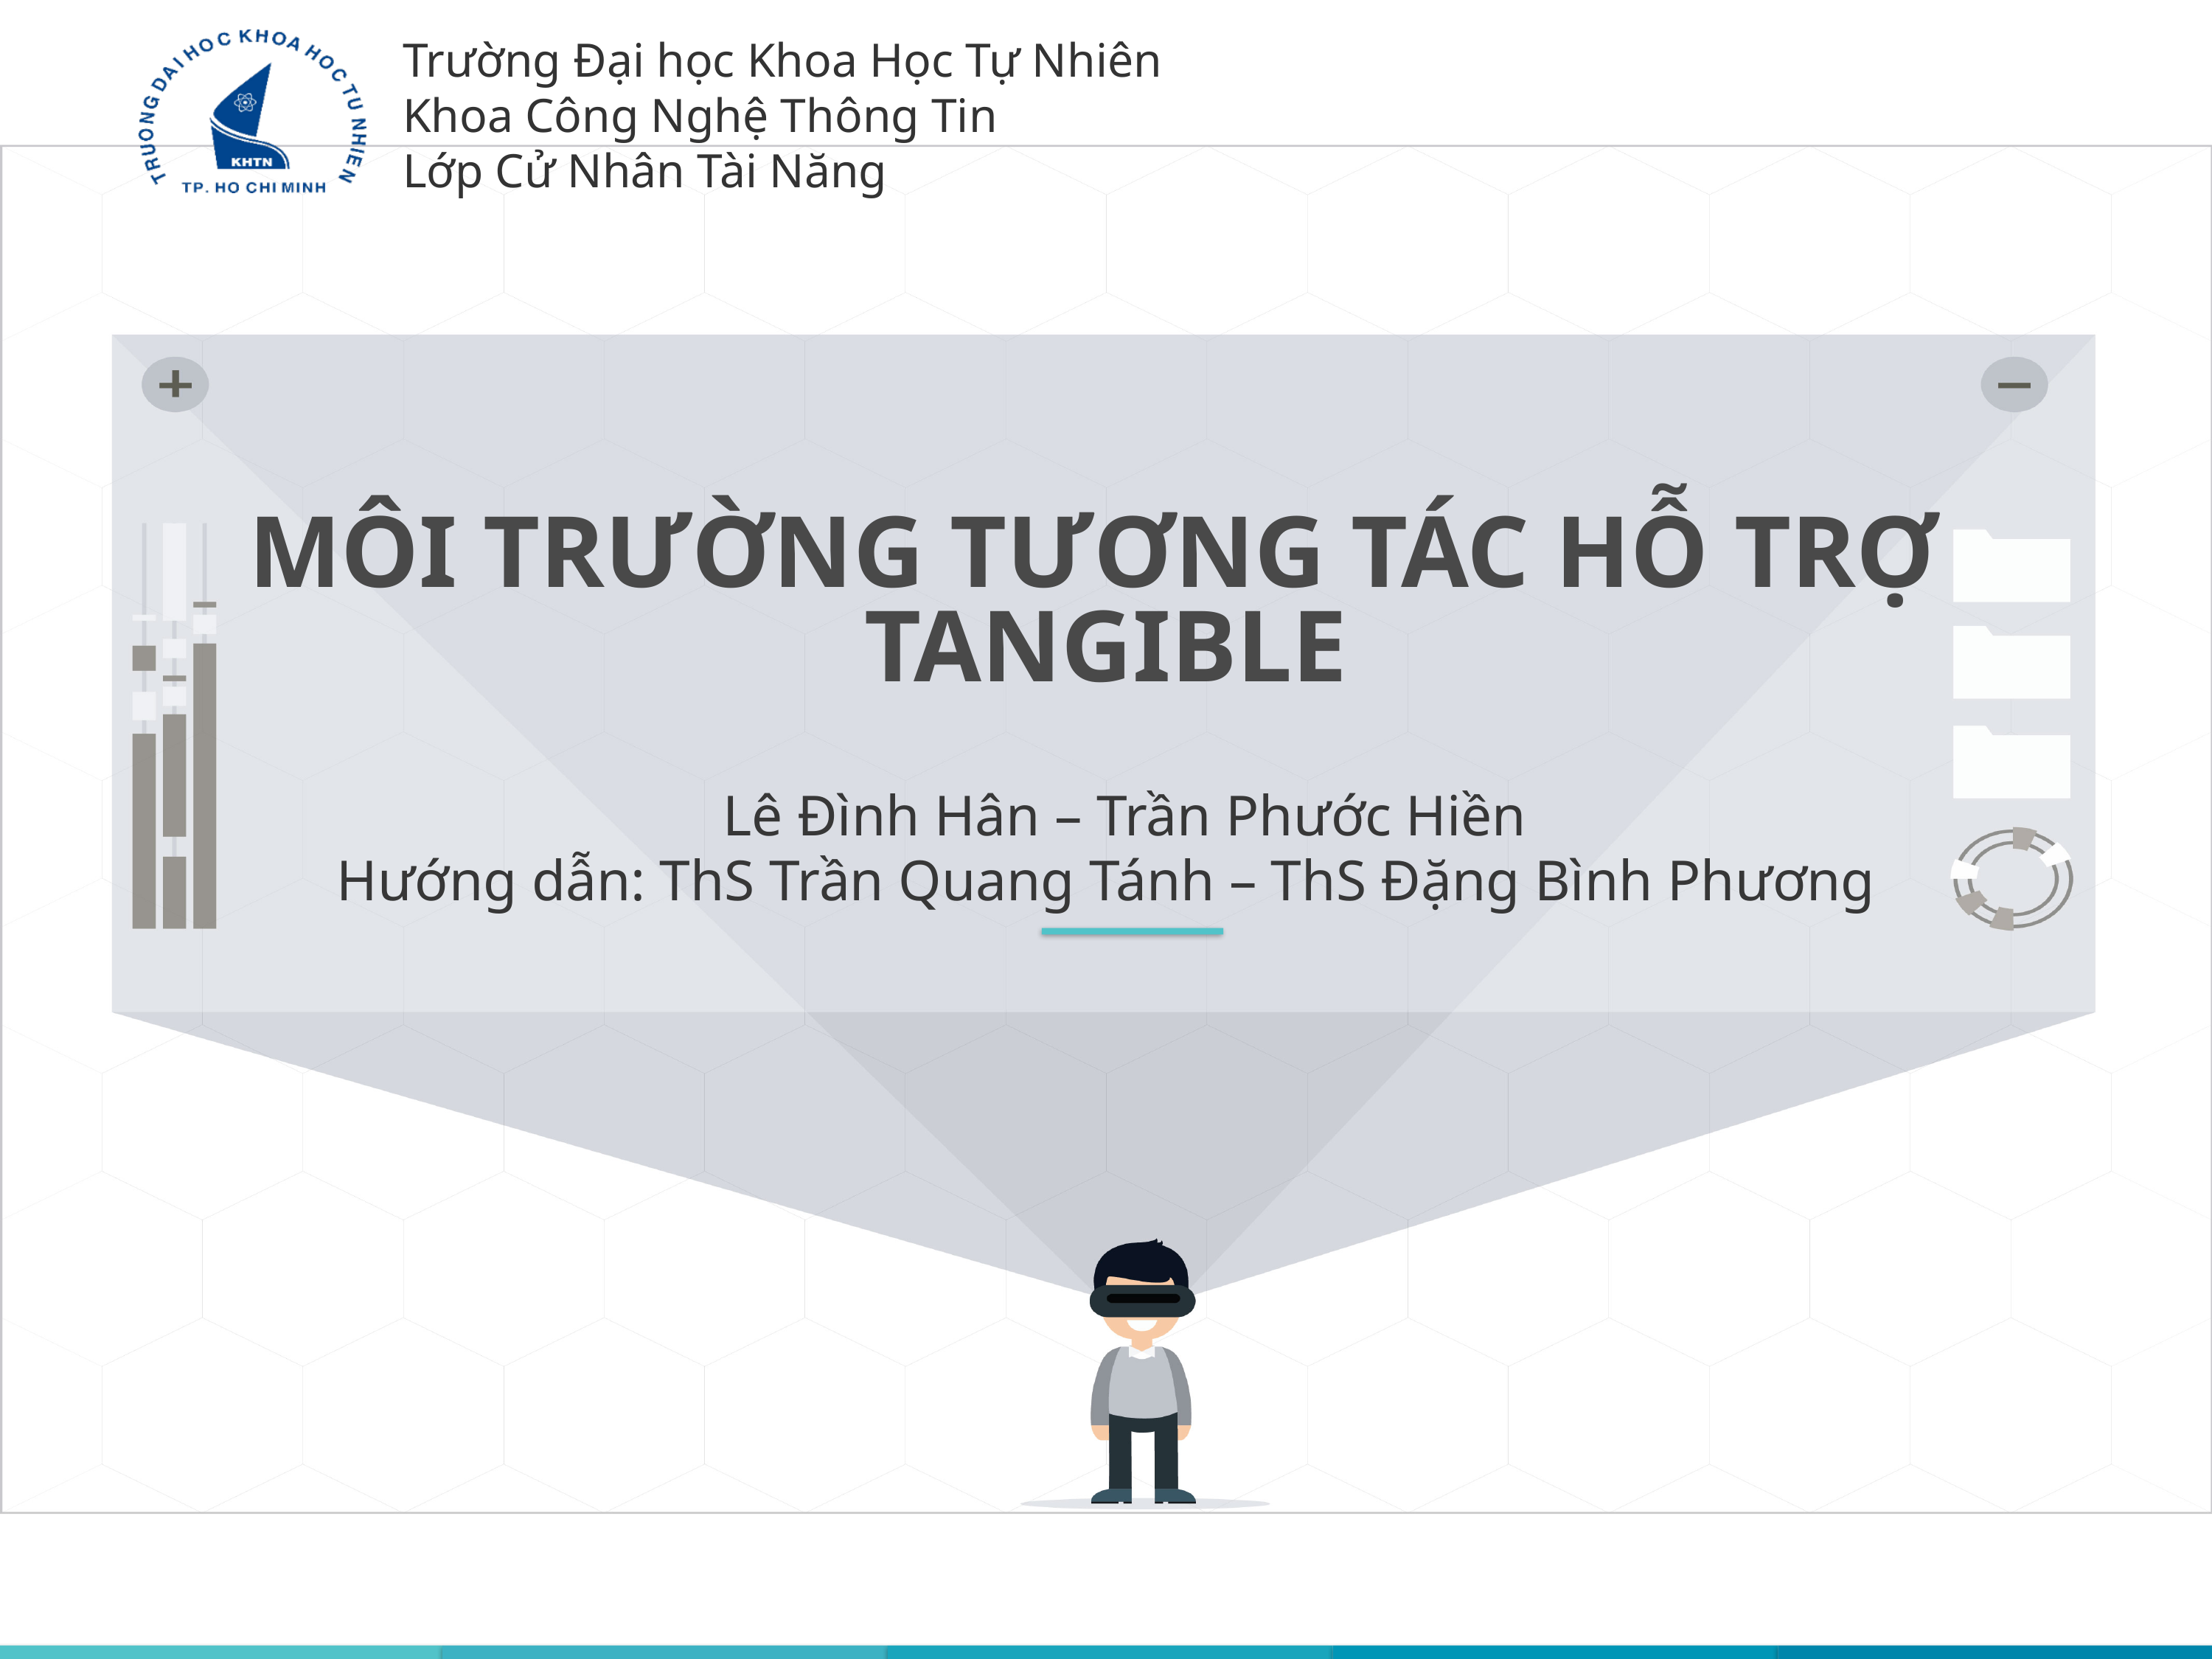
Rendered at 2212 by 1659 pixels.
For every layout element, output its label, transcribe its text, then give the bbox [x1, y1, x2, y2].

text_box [366, 787, 1846, 935]
text_box Trường Đại học Khoa Học Tự Nhiên Khoa Công Nghệ Thông Tin Lớp Cử Nhân Tài Năng [392, 25, 1525, 203]
text_box MÔI TRƯỜNG TƯƠNG TÁC HỖ TRỢ TANGIBLE [223, 506, 1989, 706]
picture [0, 0, 2212, 1645]
